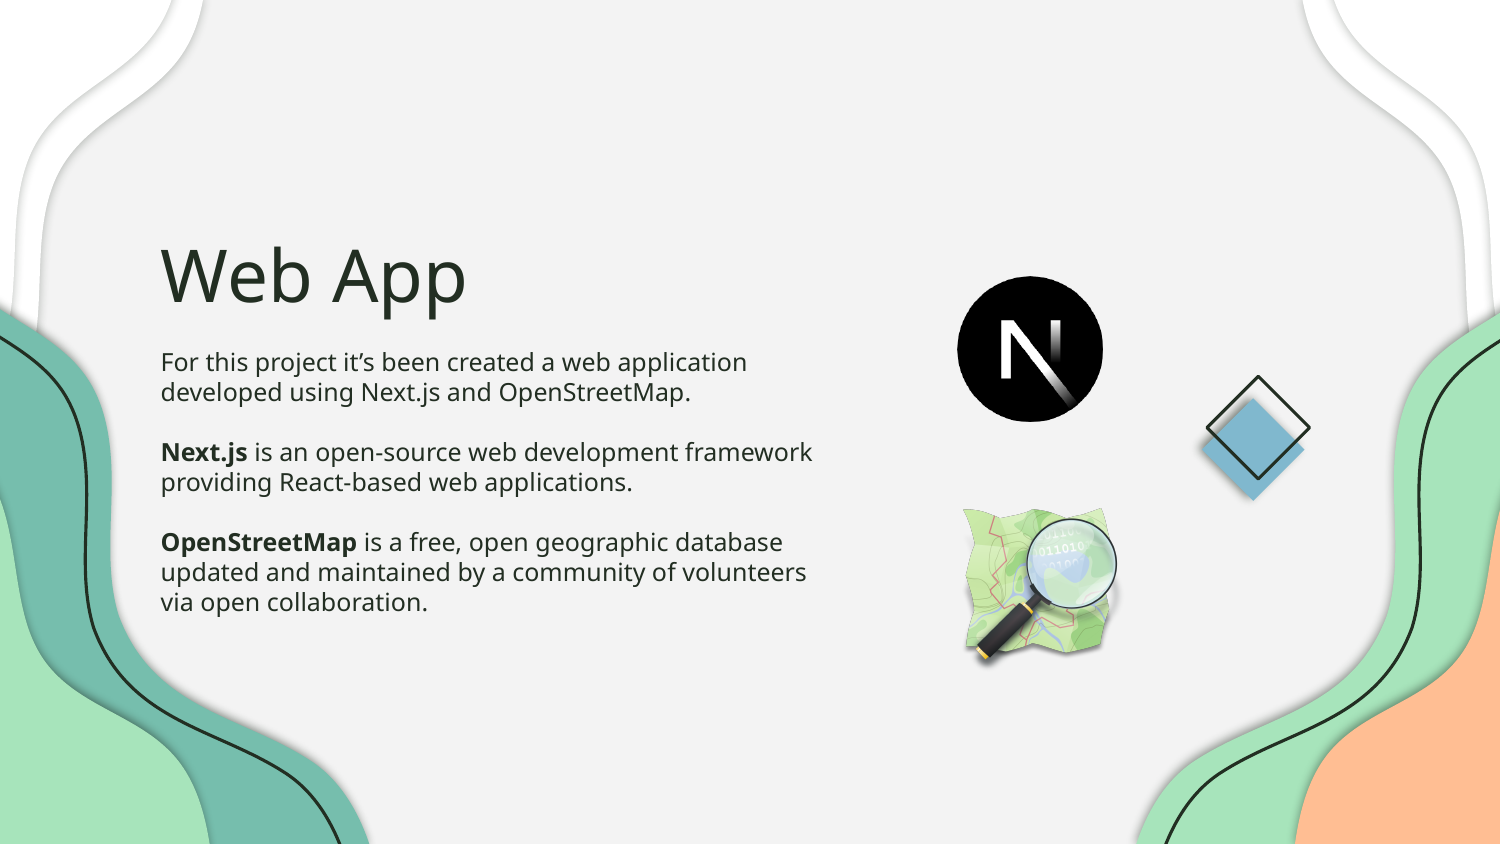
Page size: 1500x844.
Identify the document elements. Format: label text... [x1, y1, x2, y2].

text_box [1201, 376, 1310, 502]
text_box For this project it’s been created a web application developed using Next.js and OpenStreetMap. Next.js is an open-source web development framework providing React-based web applications. OpenStreetMap is a free, open geographic database updated and maintained by a community of volunteers via open collaboration. [145, 331, 861, 762]
title Web App [145, 221, 799, 331]
picture [957, 276, 1104, 423]
picture [957, 508, 1125, 676]
